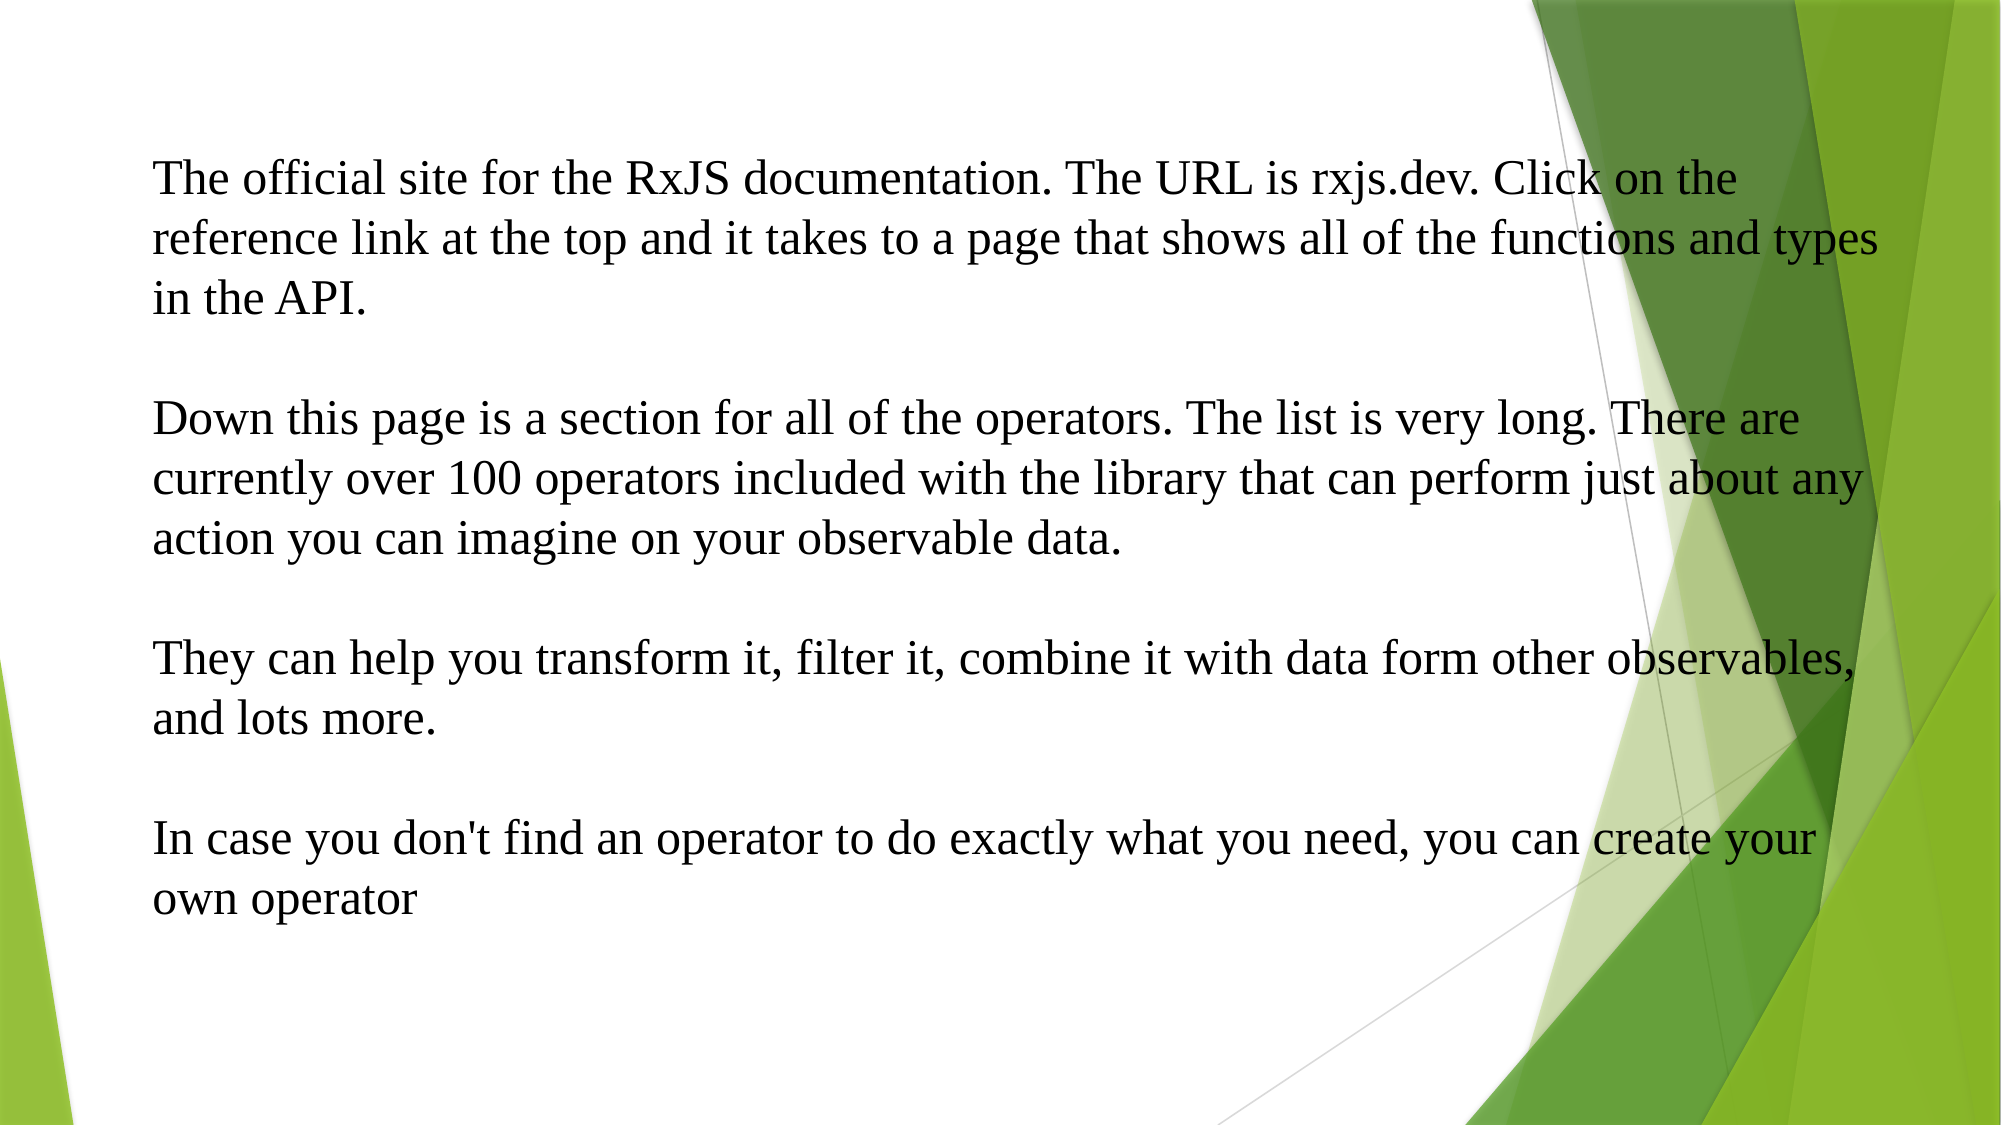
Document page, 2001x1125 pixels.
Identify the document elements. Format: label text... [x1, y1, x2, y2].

text_box The official site for the RxJS documentation. The URL is rxjs.dev. Click on the reference link at the top and it takes to a page that shows all of the functions and types in the API. Down this page is a section for all of the operators. The list is very long. There are currently over 100 operators included with the library that can perform just about any action you can imagine on your observable data. They can help you transform it, filter it, combine it with data form other observables, and lots more. In case you don't find an operator to do exactly what you need, you can create your own operator [137, 137, 1900, 993]
